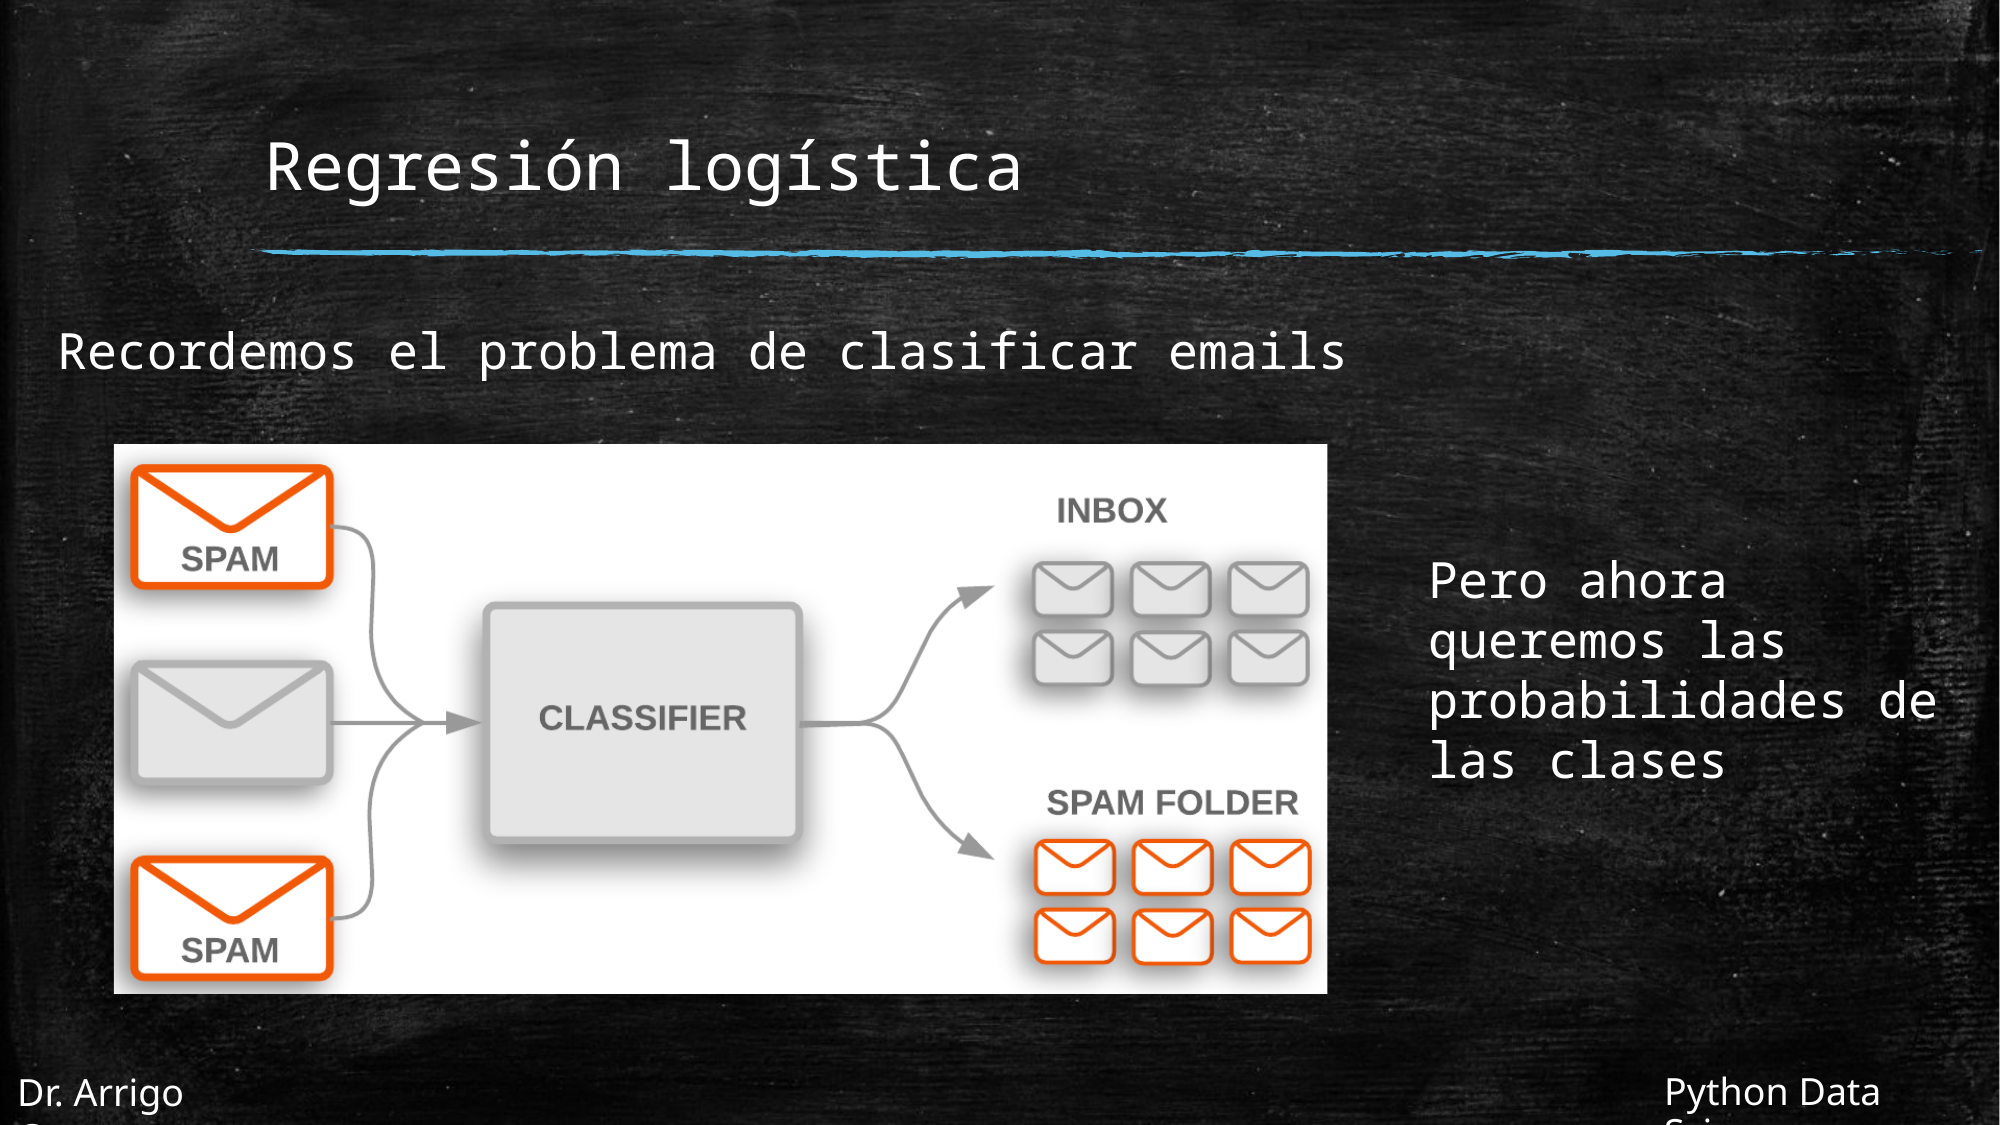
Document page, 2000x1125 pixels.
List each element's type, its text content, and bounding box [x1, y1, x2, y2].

picture [113, 444, 1328, 994]
text_box Recordemos el problema de clasificar emails [42, 255, 1957, 445]
title Regresión logística [249, 45, 1750, 213]
text_box Pero ahora queremos las probabilidades de las clases [1413, 479, 1981, 858]
